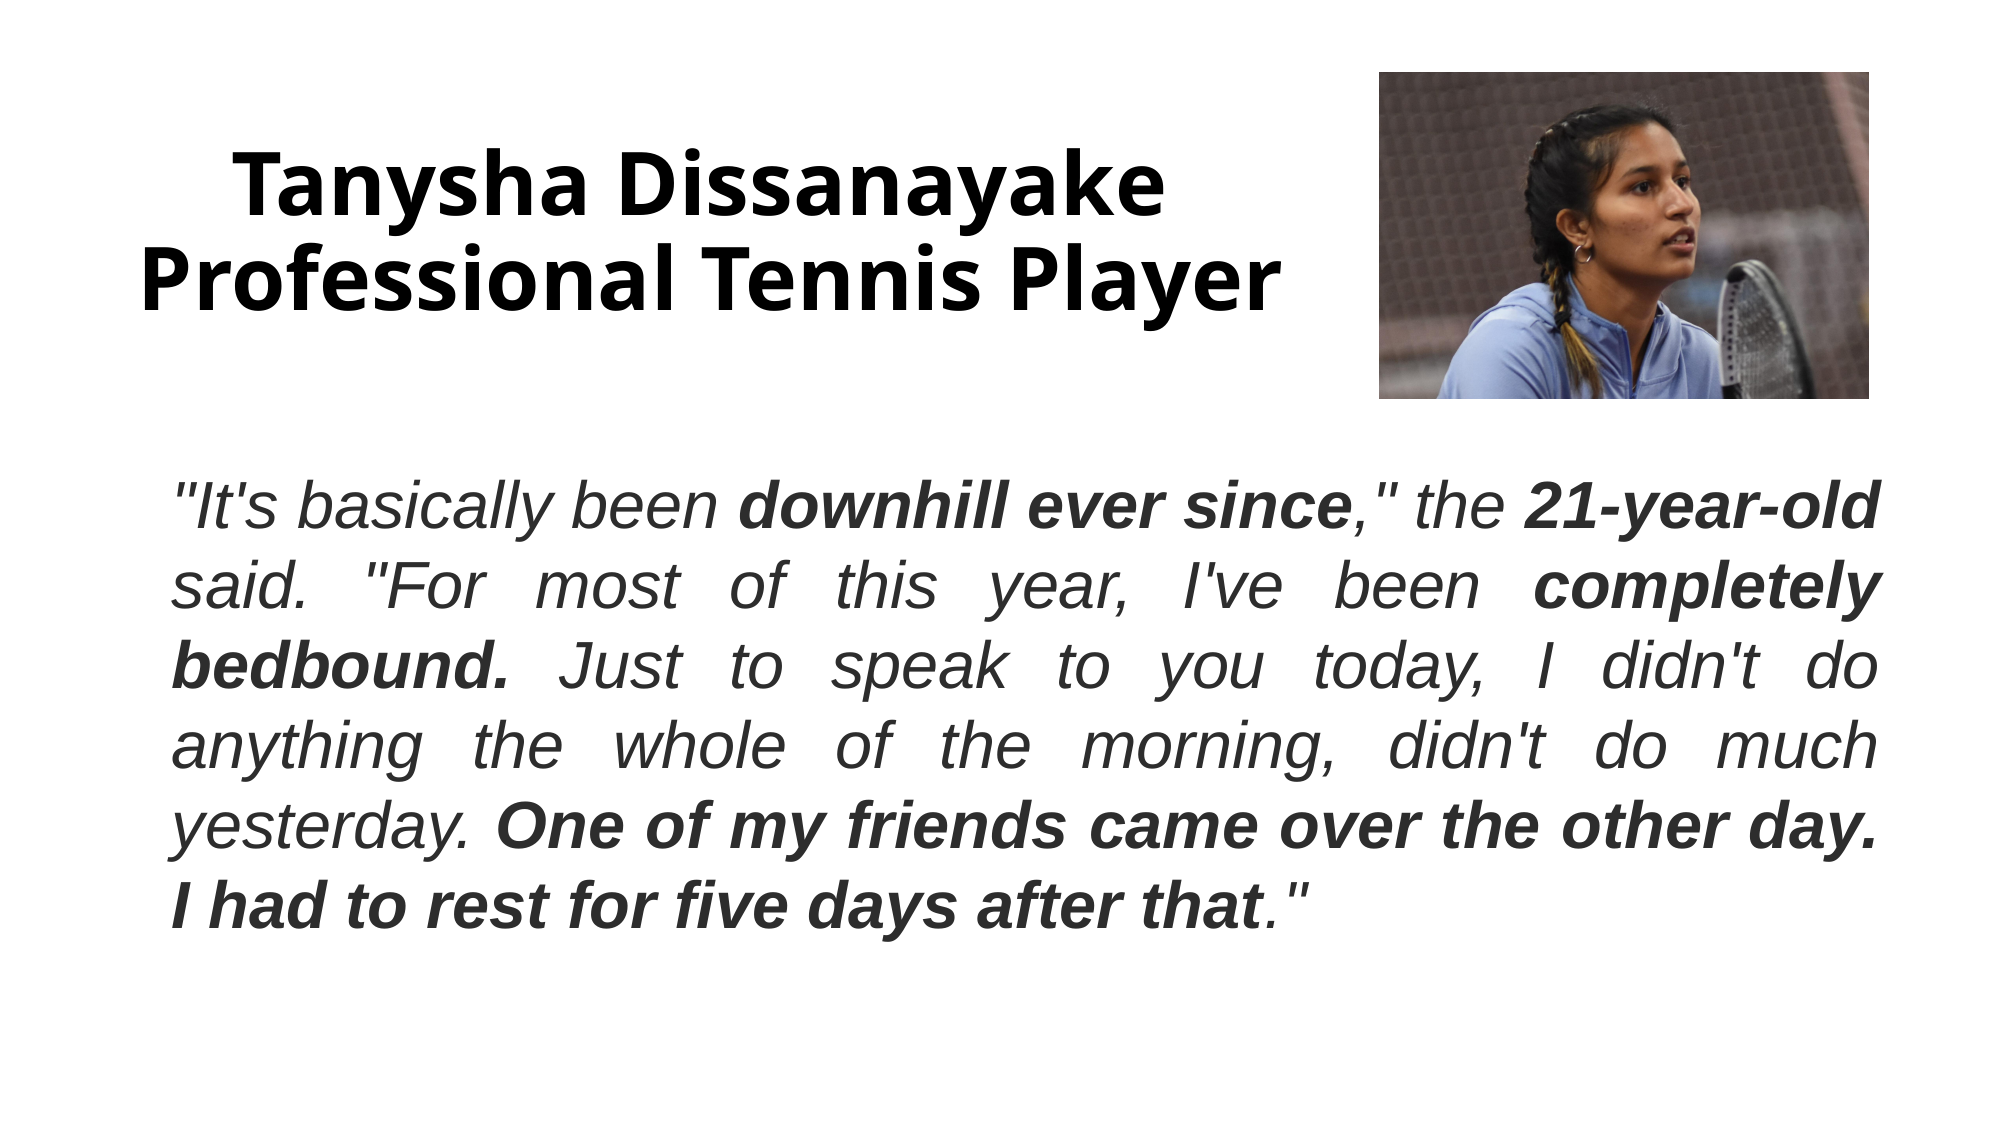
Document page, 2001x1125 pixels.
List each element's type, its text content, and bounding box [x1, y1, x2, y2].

title Tanysha Dissanayake Professional Tennis Player [117, 125, 1305, 343]
picture [1379, 72, 1869, 399]
text_box "It's basically been downhill ever since," the 21-year-old said. "For most of this year, I've been completely bedbound. Just to speak to you today, I didn't do anything the whole of the morning, didn't do much yesterday. One of my friends came over the other day. I had to rest for five days after that." [157, 454, 1896, 949]
